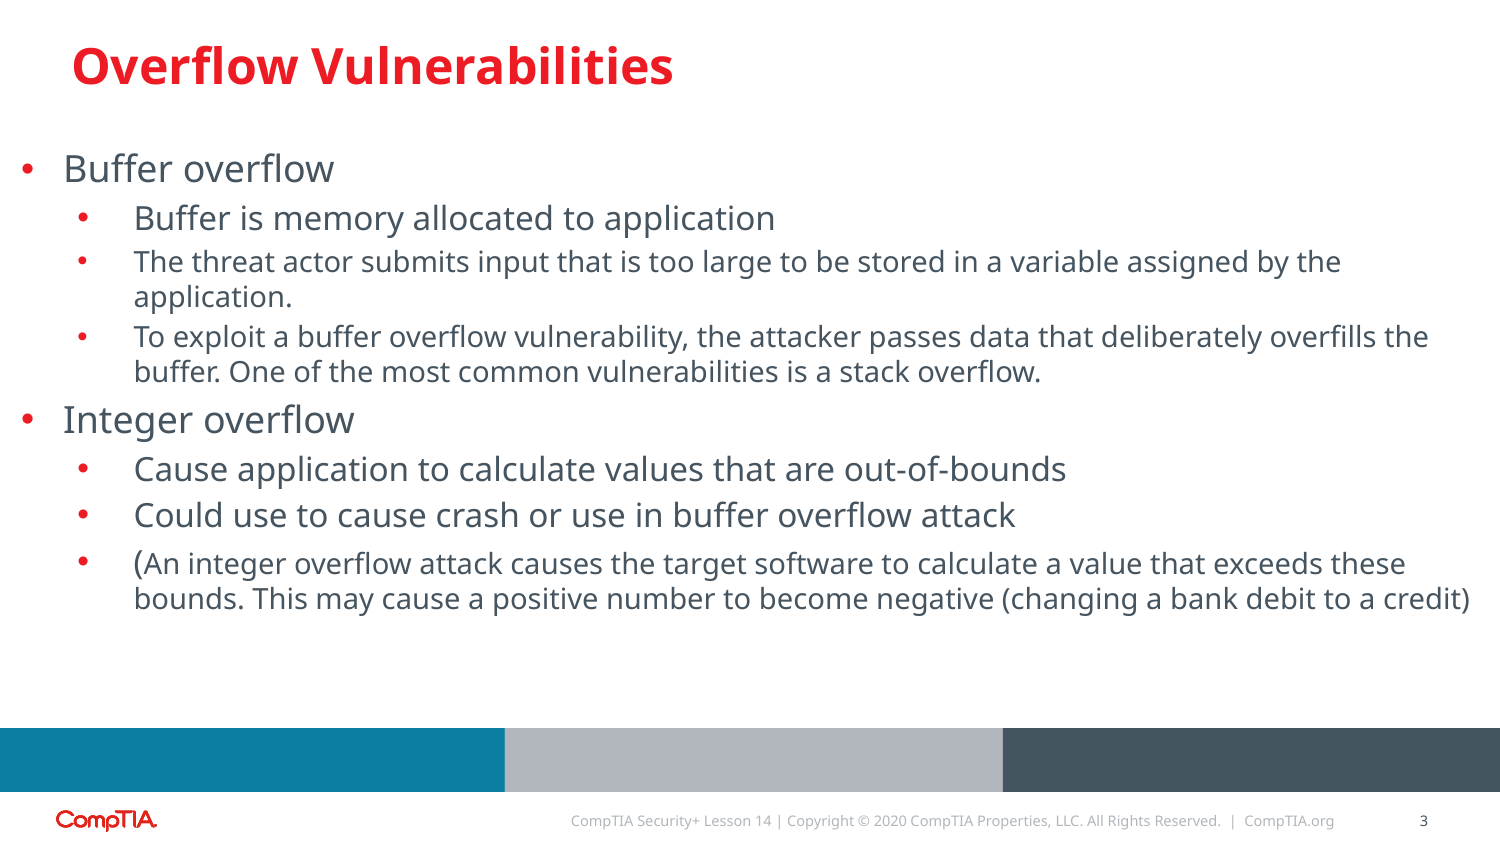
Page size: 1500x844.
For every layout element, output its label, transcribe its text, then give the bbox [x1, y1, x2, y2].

footer CompTIA Security+ Lesson 14 | Copyright © 2020 CompTIA Properties, LLC. All Rights Reserved. | CompTIA.org [174, 798, 1351, 844]
list Buffer overflow Buffer is memory allocated to application The threat actor submits input that is too large to be stored in a variable assigned by the application. To exploit a buffer overflow vulnerability, the attacker passes data that deliberately overfills the buffer. One of the most common vulnerabilities is a stack overflow. Integer overflow Cause application to calculate values that are out-of-bounds Could use to cause crash or use in buffer overflow attack (An integer overflow attack causes the target software to calculate a value that exceeds these bounds. This may cause a positive number to become negative (changing a bank debit to a credit) [6, 138, 1500, 713]
picture [505, 728, 1500, 792]
title Overflow Vulnerabilities [56, 12, 1444, 117]
slide_number 3 [1364, 798, 1444, 844]
